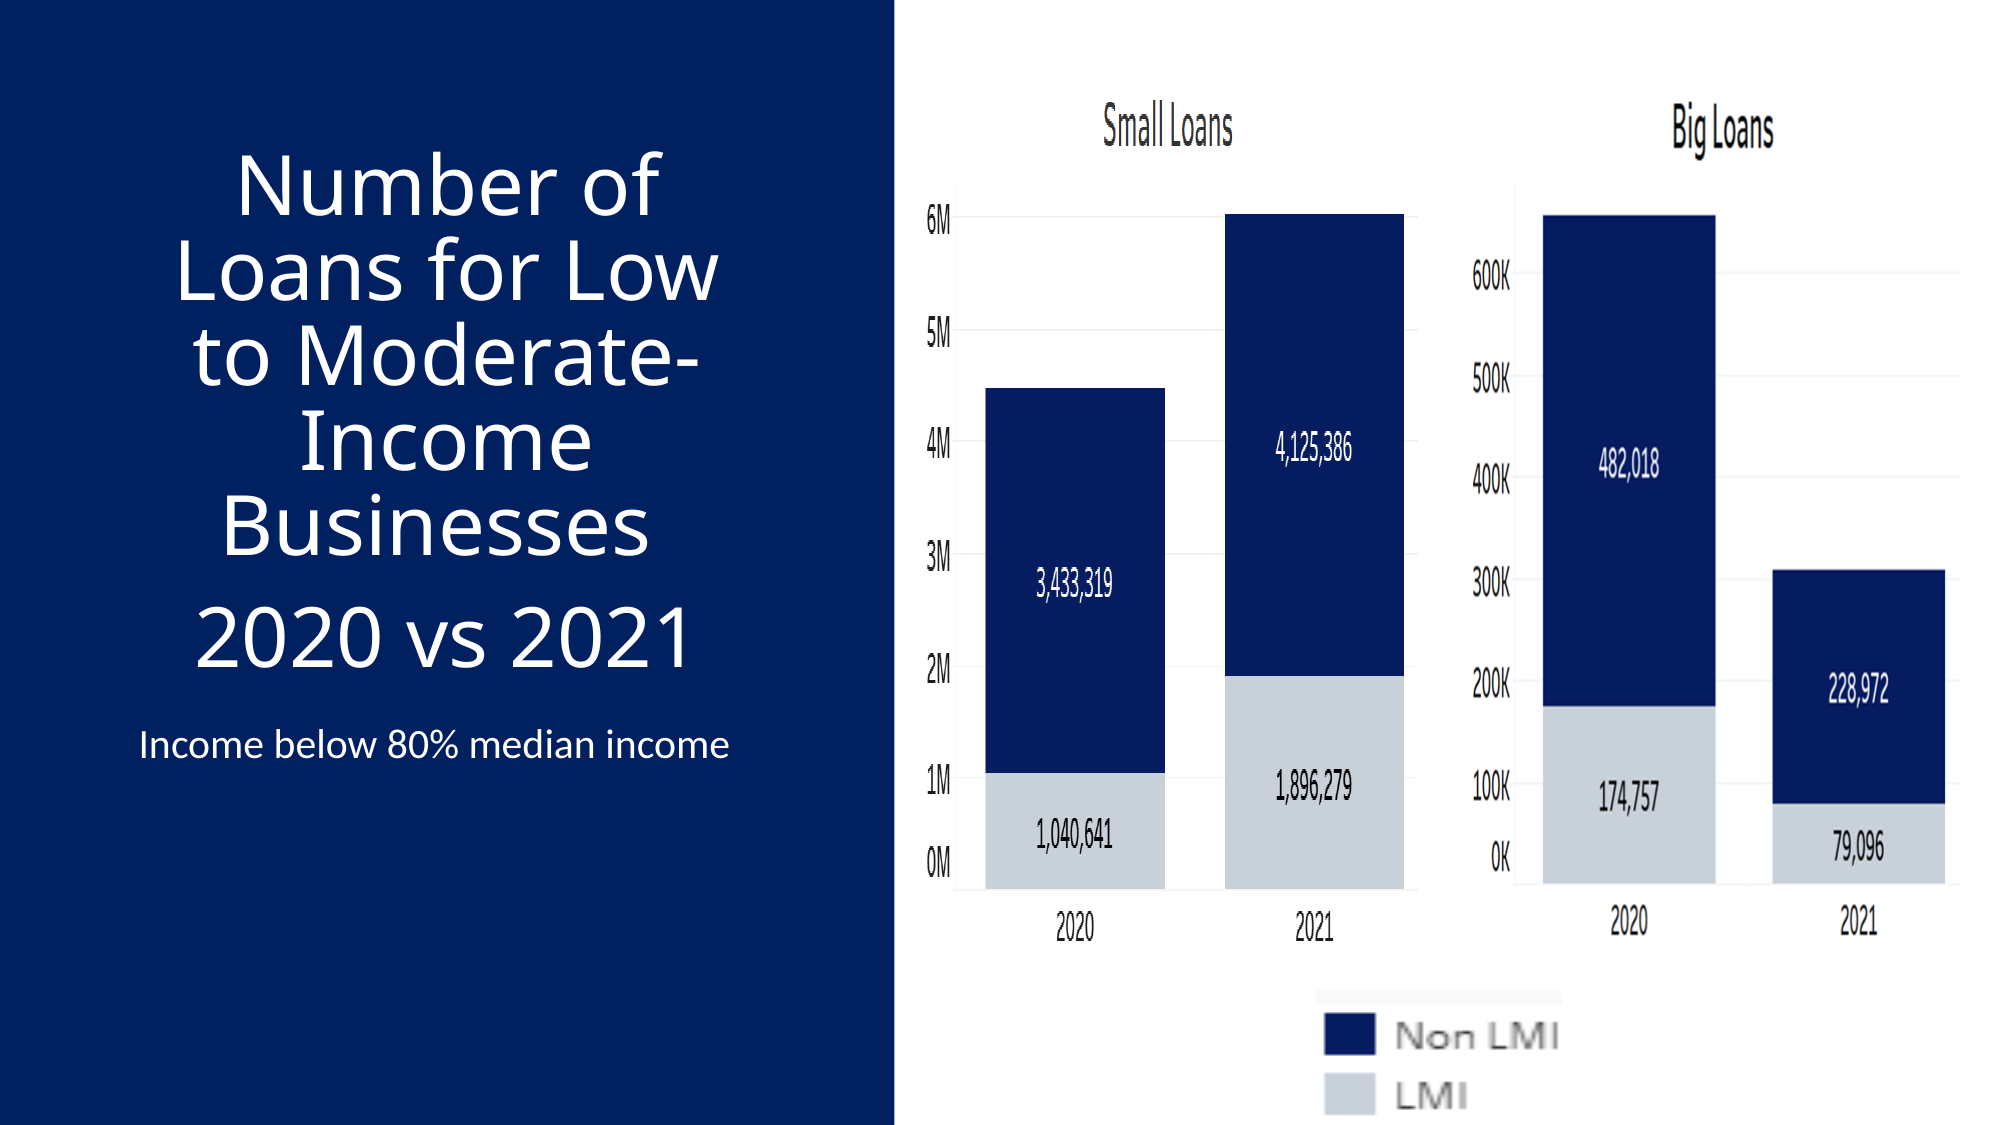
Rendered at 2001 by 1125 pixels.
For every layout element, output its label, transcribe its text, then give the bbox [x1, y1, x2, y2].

text_box [893, 0, 2000, 1125]
picture [918, 77, 1418, 965]
picture [1472, 77, 1960, 965]
picture [1315, 990, 1563, 1125]
list Number of Loans for Low to Moderate-Income Businesses 2020 vs 2021 [121, 210, 773, 622]
text_box [0, 0, 893, 1125]
text_box Income below 80% median income [35, 708, 834, 774]
